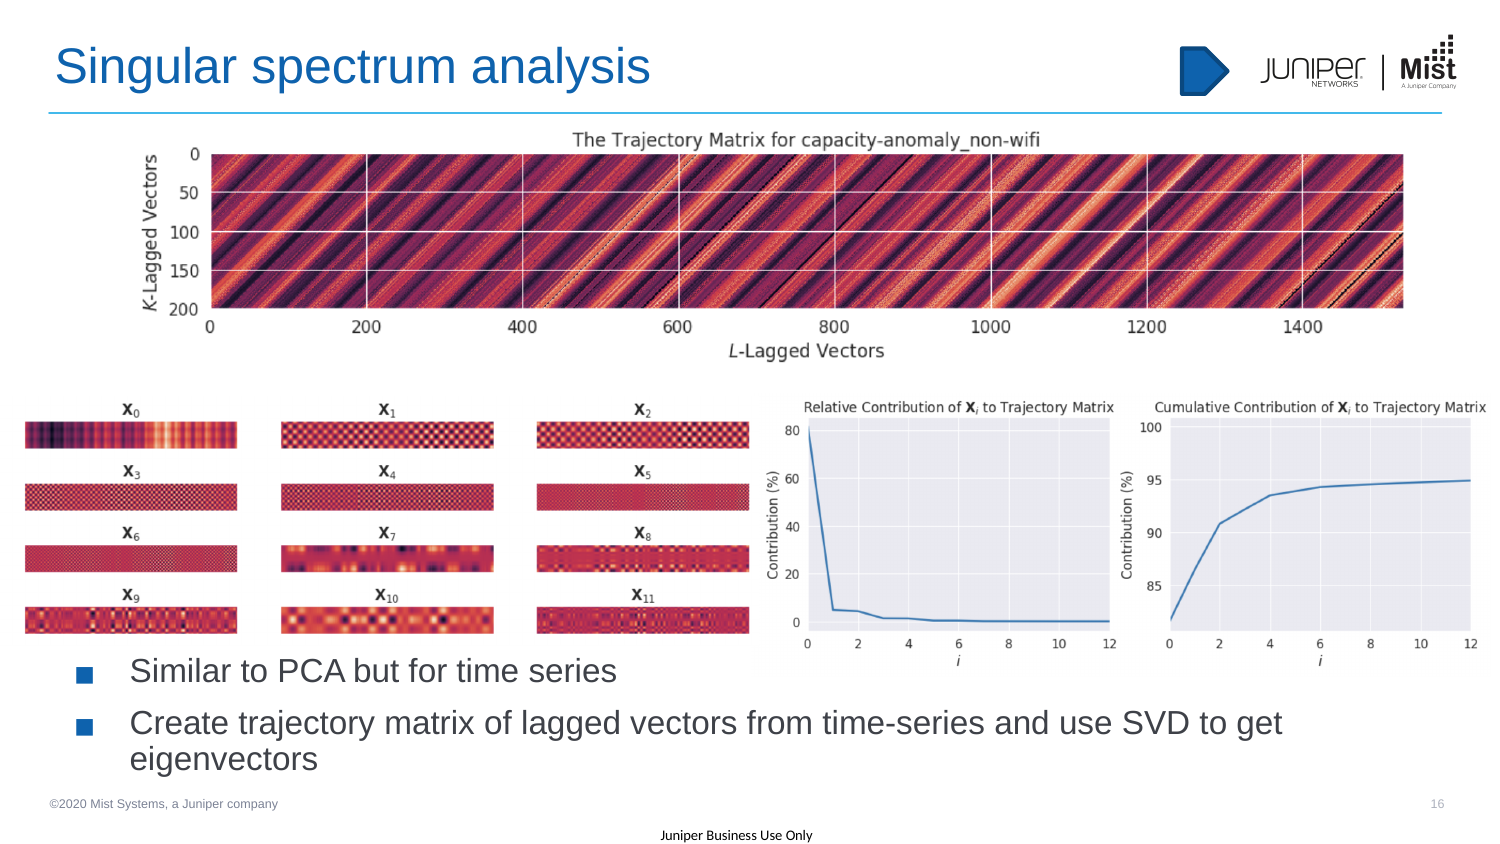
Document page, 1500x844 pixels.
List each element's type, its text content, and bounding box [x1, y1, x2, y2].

title Singular spectrum analysis [39, 21, 1205, 103]
text_box [1179, 46, 1230, 96]
picture [0, 392, 1491, 678]
list Similar to PCA but for time series Create trajectory matrix of lagged vectors from time-series and use SVD to get eigenvectors [39, 655, 1424, 773]
picture [113, 0, 1500, 368]
